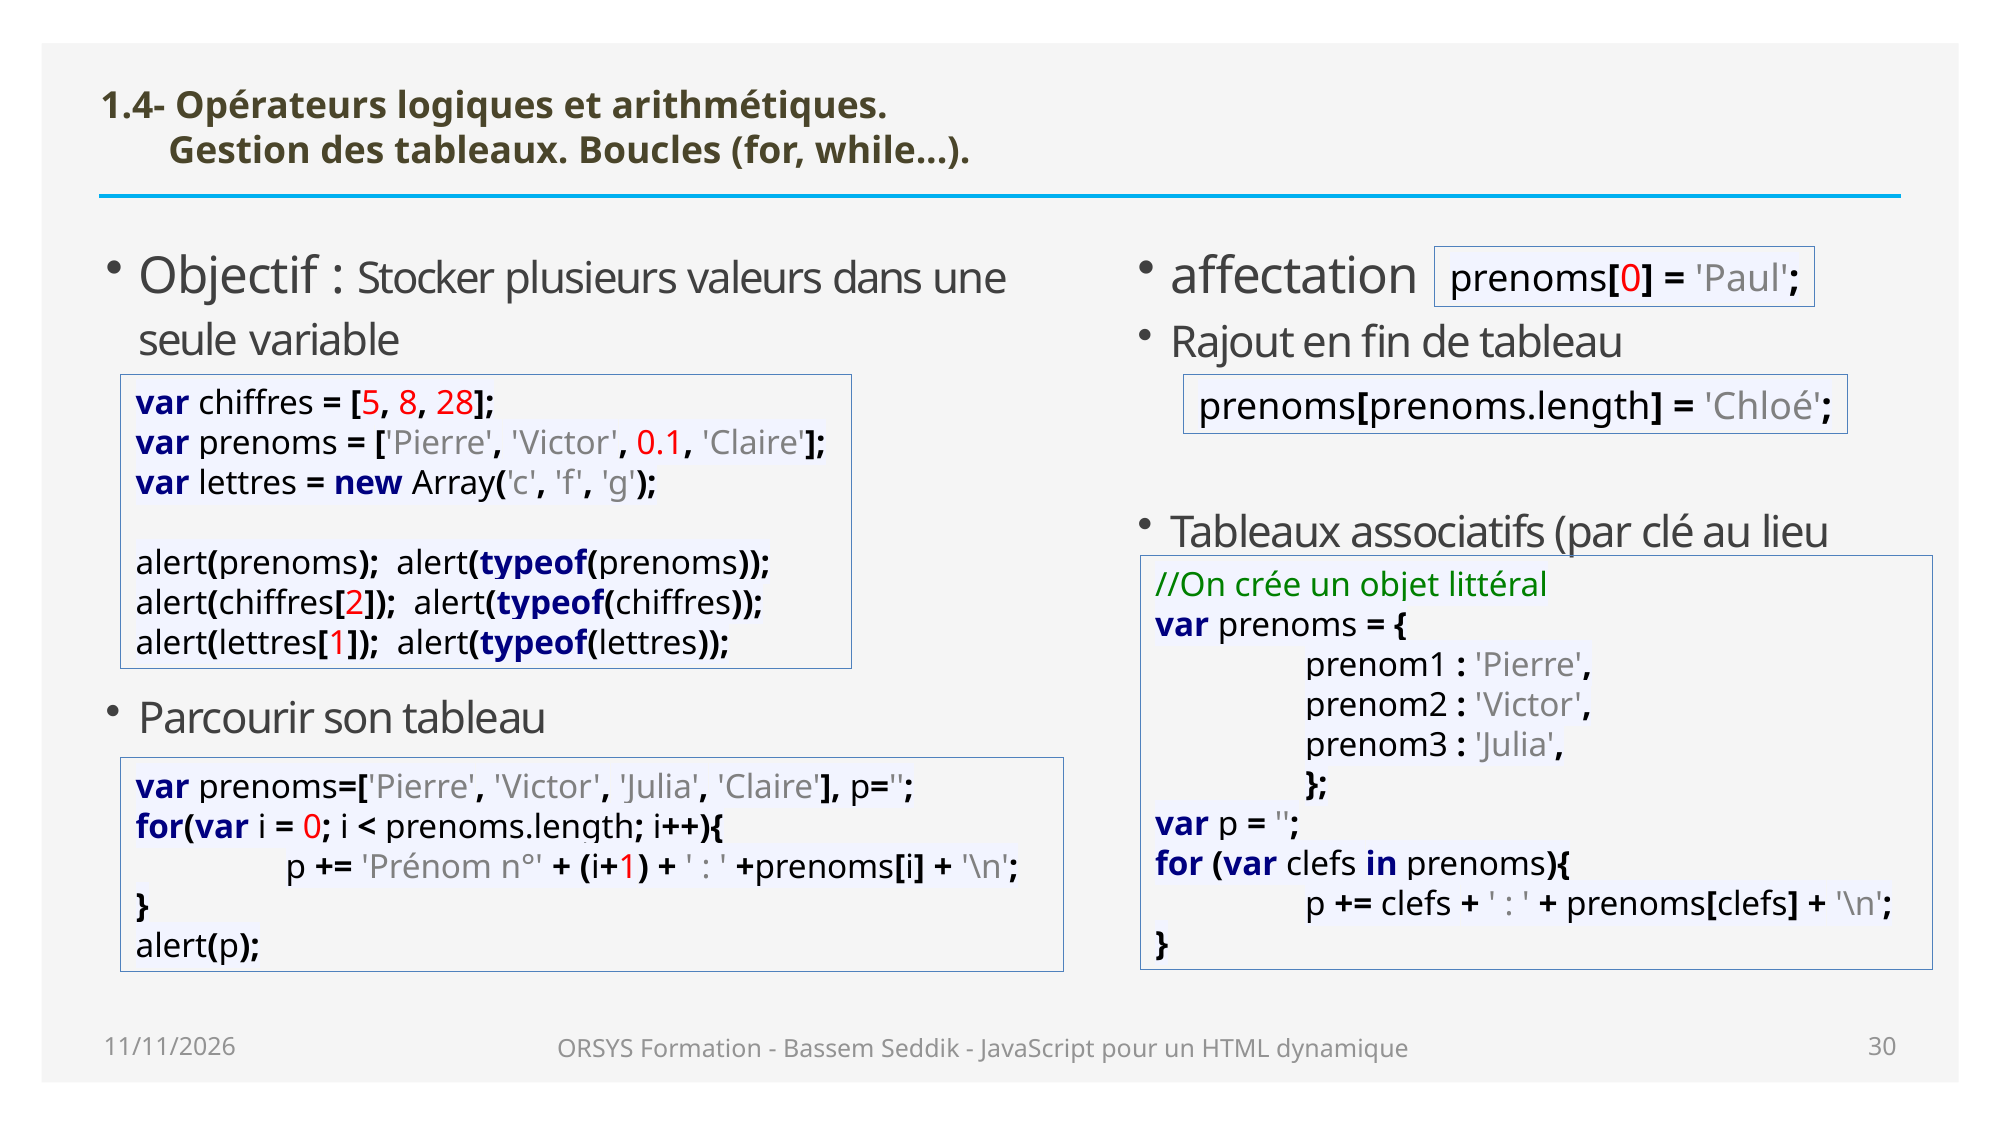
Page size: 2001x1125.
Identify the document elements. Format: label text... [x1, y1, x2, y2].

text_box var prenoms=['Pierre', 'Victor', 'Julia', 'Claire'], p=''; for(var i = 0; i < prenoms.length; i++){ p += 'Prénom n°' + (i+1) + ' : ' +prenoms[i] + '\n'; } alert(p); [120, 757, 1064, 972]
text_box //On crée un objet littéral var prenoms = { prenom1 : 'Pierre', prenom2 : 'Victor', prenom3 : 'Julia', }; var p = ''; for (var clefs in prenoms){ p += clefs + ' : ' + prenoms[clefs] + '\n'; } [1140, 555, 1933, 970]
footer ORSYS Formation - Bassem Seddik - JavaScript pour un HTML dynamique [340, 1017, 1626, 1078]
text_box prenoms[prenoms.length] = 'Chloé'; [1183, 374, 1848, 434]
text_box prenoms[0] = 'Paul'; [1434, 246, 1815, 307]
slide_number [88, 1017, 340, 1078]
list Objectif : Stocker plusieurs valeurs dans une seule variable Parcourir son tableau [88, 235, 1108, 1017]
slide_number 30 [1626, 1018, 1912, 1078]
text_box var chiffres = [5, 8, 28]; var prenoms = ['Pierre', 'Victor', 0.1, 'Claire']; var lettres = new Array('c', 'f', 'g'); alert(prenoms); alert(typeof(prenoms)); alert(chiffres[2]); alert(typeof(chiffres)); alert(lettres[1]); alert(typeof(lettres)); [120, 374, 852, 669]
title 1.4- Opérateurs logiques et arithmétiques. Gestion des tableaux. Boucles (for, while...). [85, 73, 1888, 179]
text_box affectation Rajout en fin de tableau Tableaux associatifs (par clé au lieu d’index) [1120, 235, 1953, 1018]
